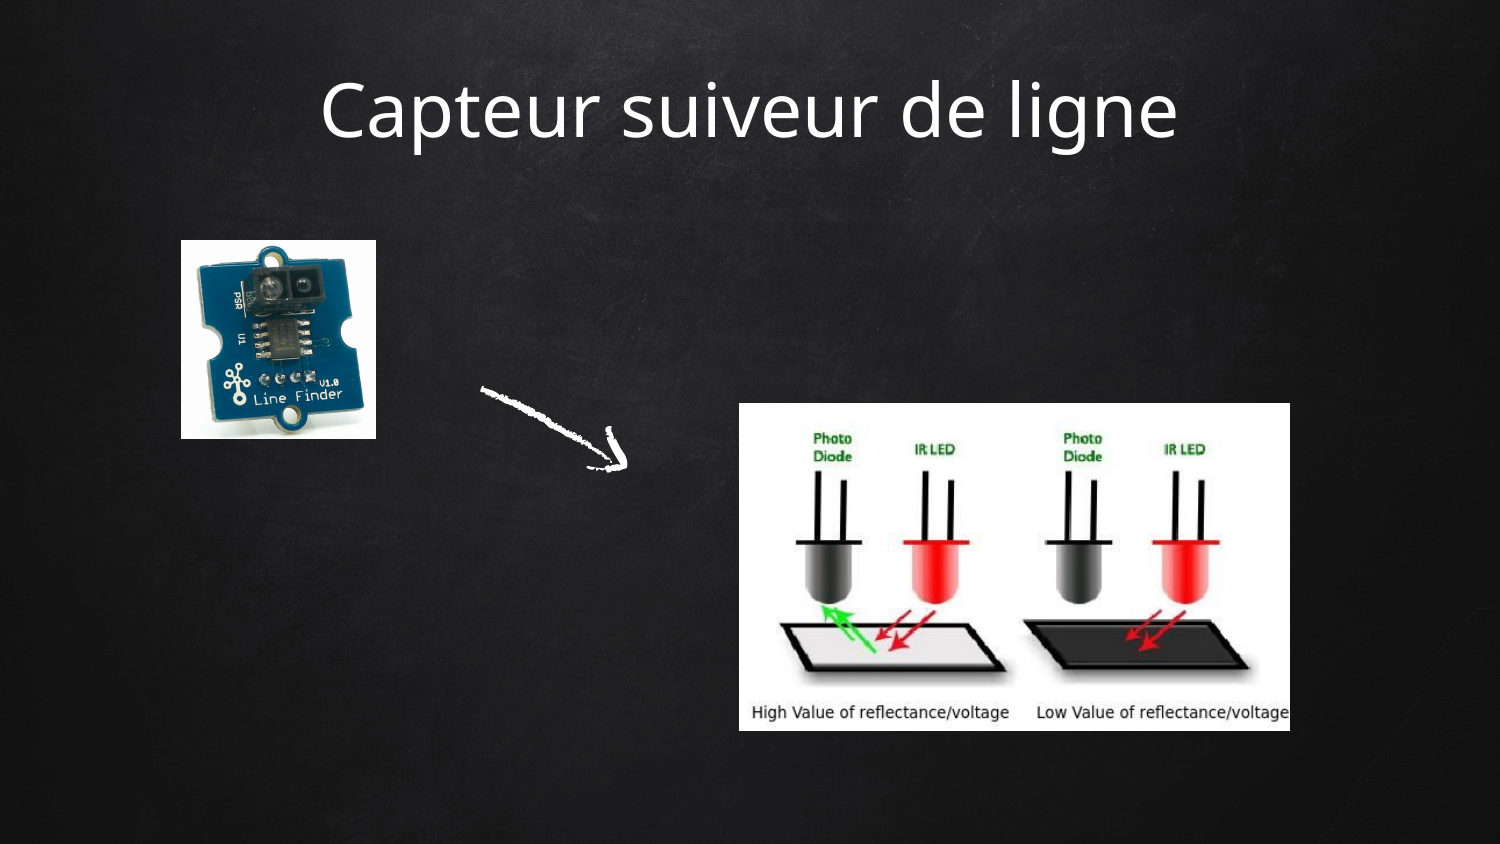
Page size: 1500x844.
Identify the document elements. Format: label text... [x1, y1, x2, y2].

picture [0, 0, 1500, 844]
title Capteur suiveur de ligne [112, 38, 1388, 168]
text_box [474, 397, 641, 447]
